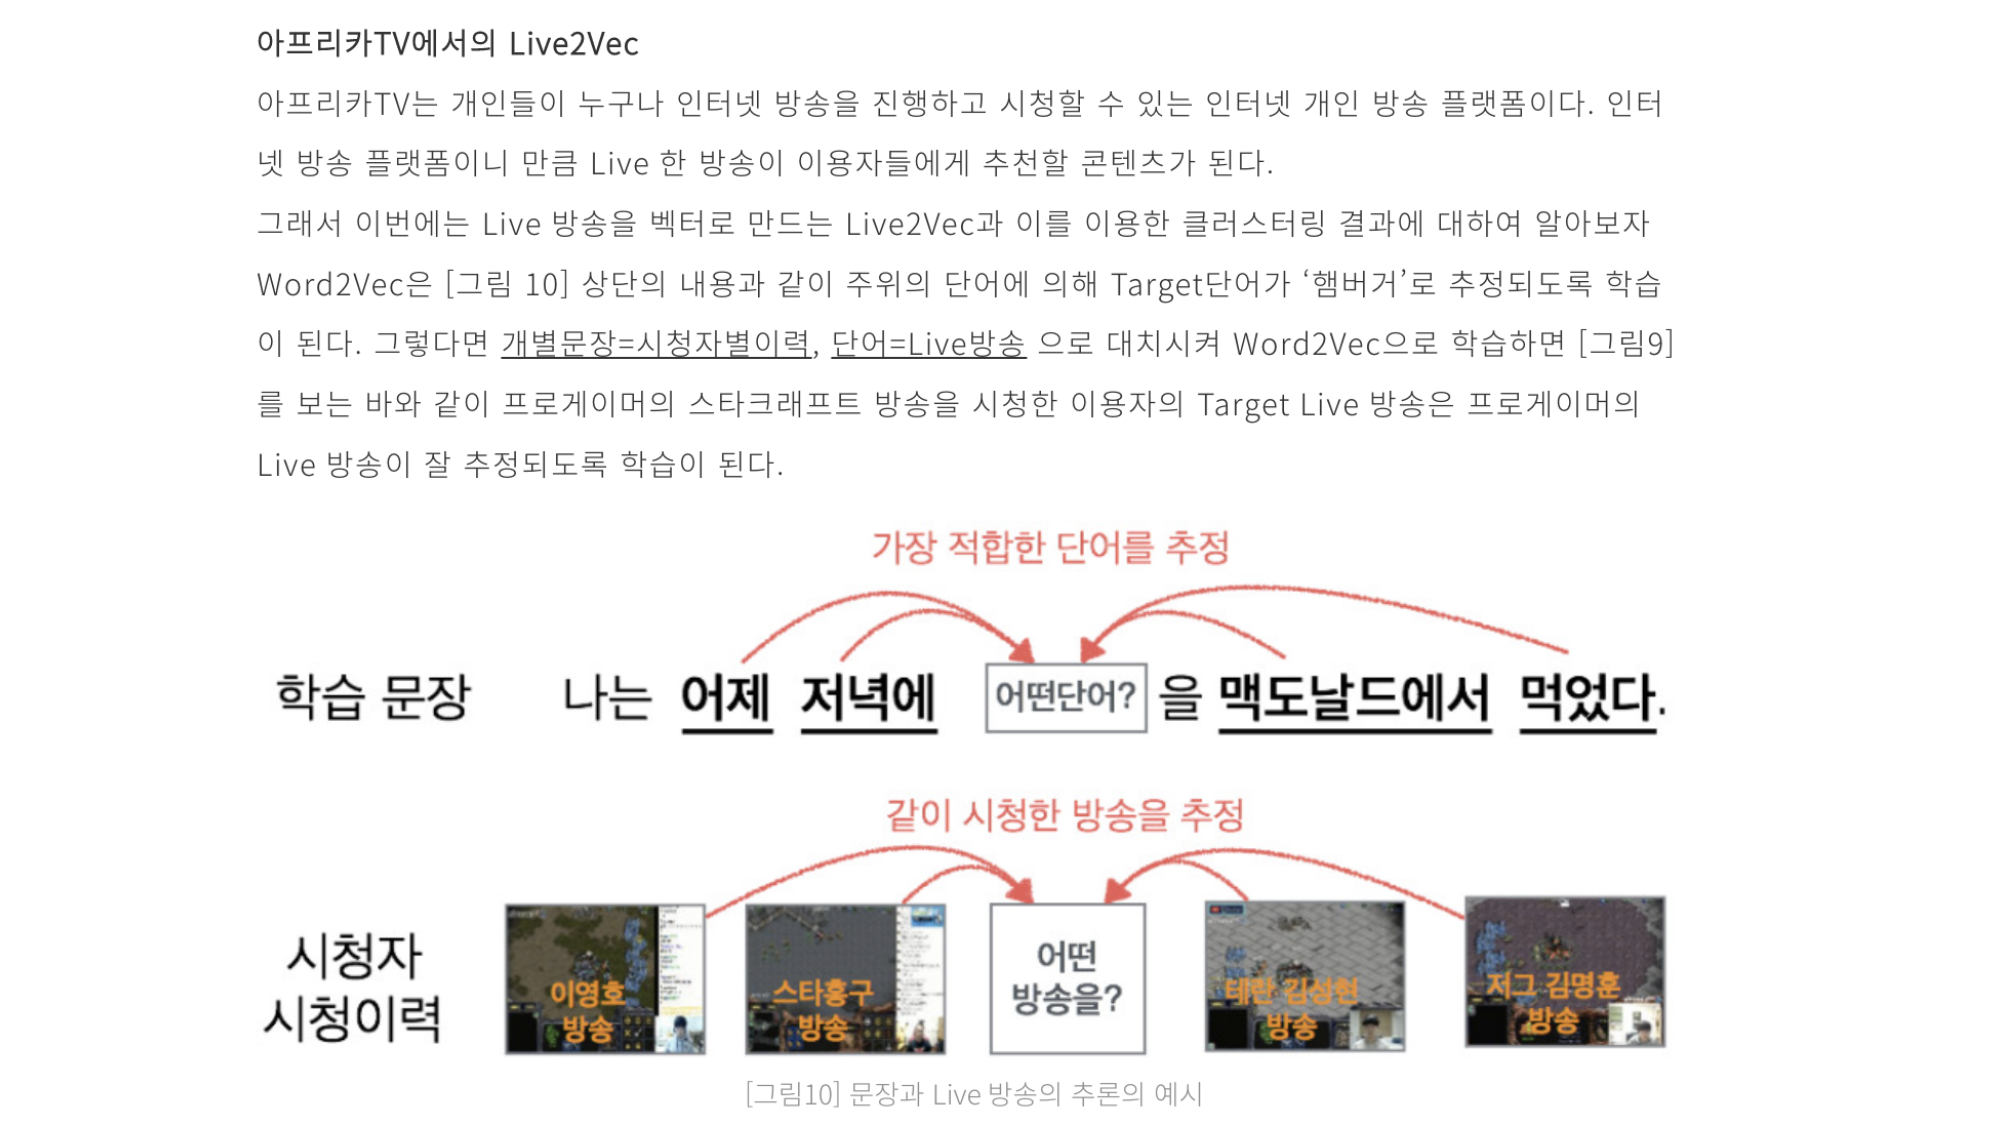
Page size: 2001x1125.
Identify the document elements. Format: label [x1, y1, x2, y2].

picture [232, 0, 1768, 1125]
